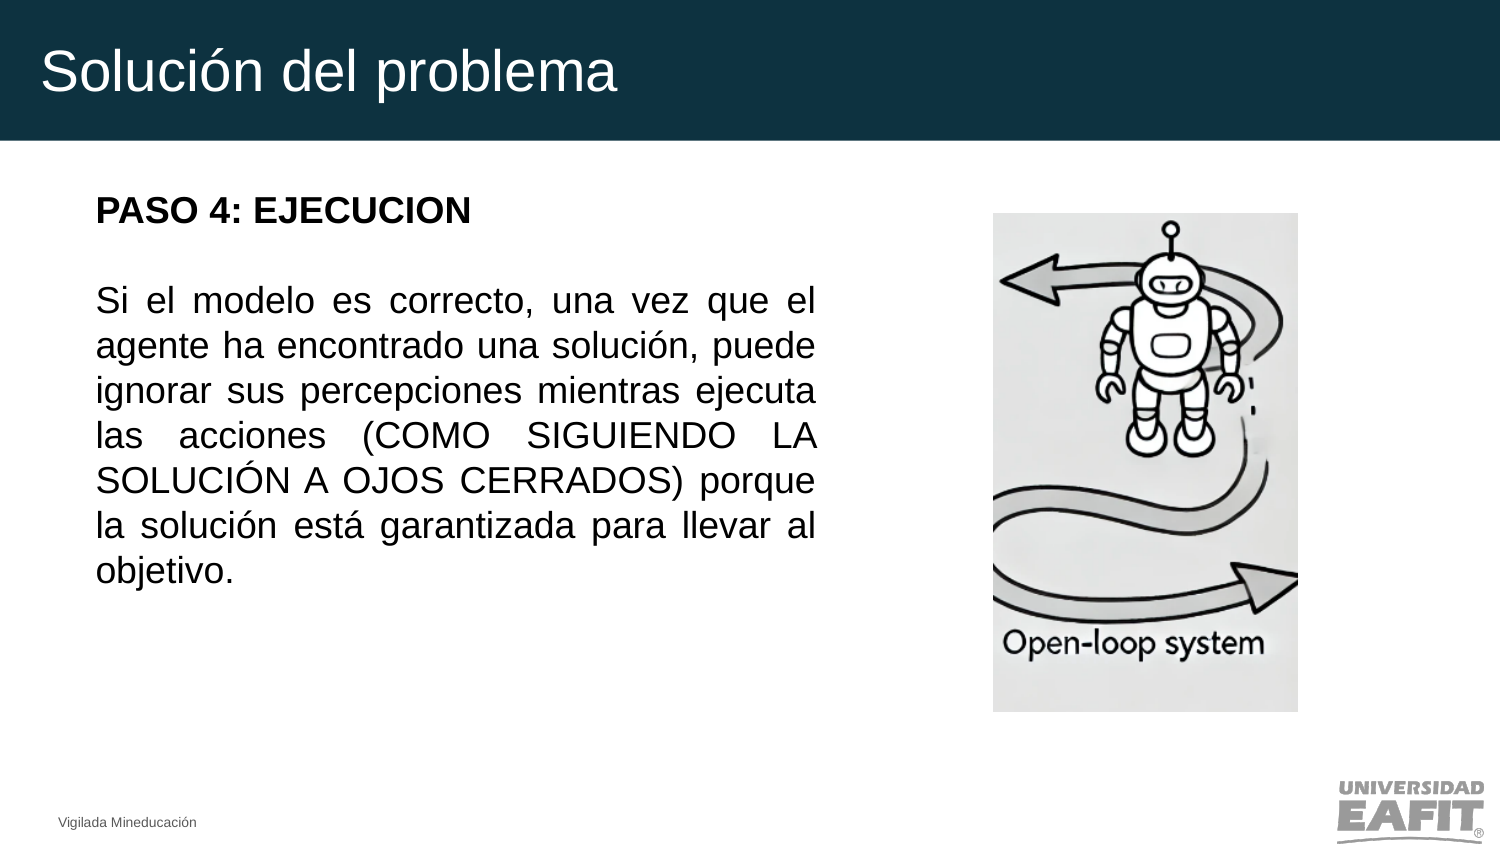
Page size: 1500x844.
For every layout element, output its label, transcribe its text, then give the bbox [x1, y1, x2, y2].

picture [992, 213, 1298, 712]
text_box Solución del problema [25, 17, 1255, 166]
picture [1337, 781, 1484, 844]
text_box PASO 4: EJECUCION Si el modelo es correcto, una vez que el agente ha encontrado una solución, puede ignorar sus percepciones mientras ejecuta las acciones (COMO SIGUIENDO LA SOLUCIÓN A OJOS CERRADOS) porque la solución está garantizada para llevar al objetivo. [80, 178, 831, 599]
